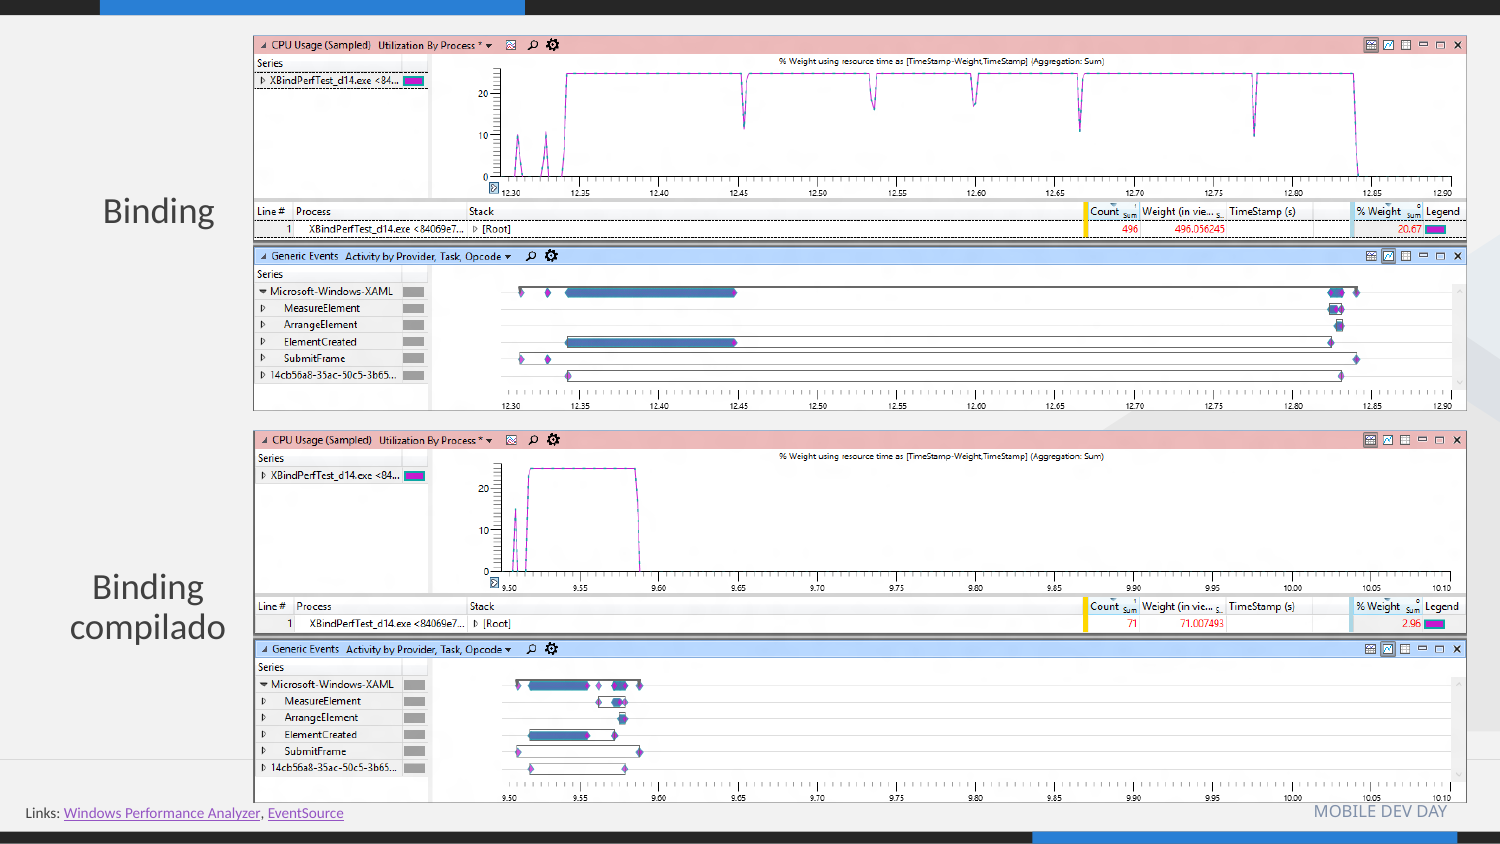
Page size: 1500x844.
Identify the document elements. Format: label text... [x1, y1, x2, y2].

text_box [42, 430, 1468, 804]
text_box Links: Windows Performance Analyzer, EventSource [3, 796, 367, 831]
text_box Binding [64, 173, 248, 249]
picture [253, 35, 1468, 411]
